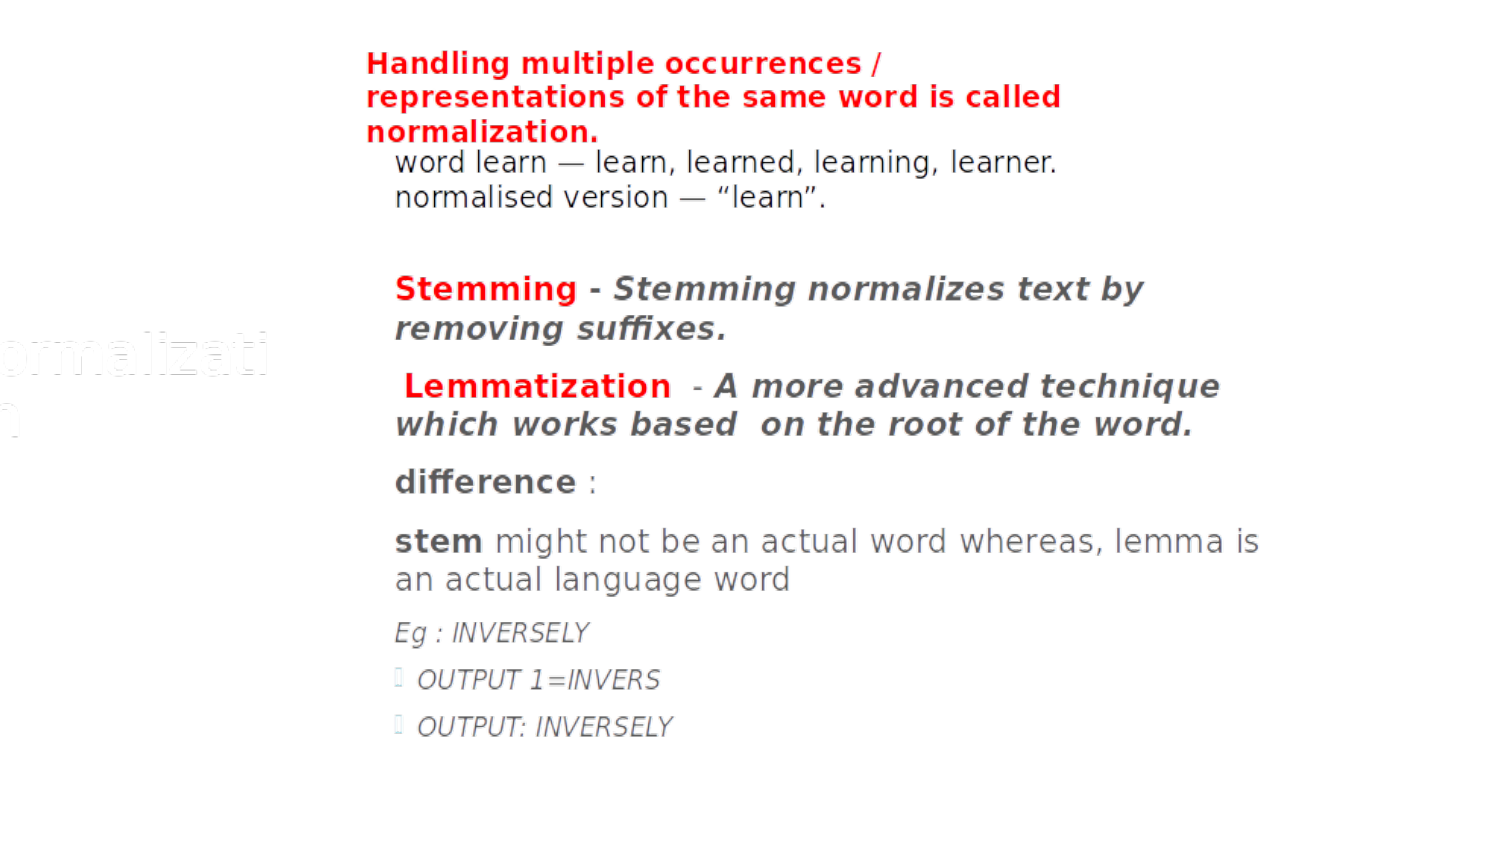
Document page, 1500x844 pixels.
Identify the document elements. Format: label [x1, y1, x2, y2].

picture [0, 39, 1304, 844]
